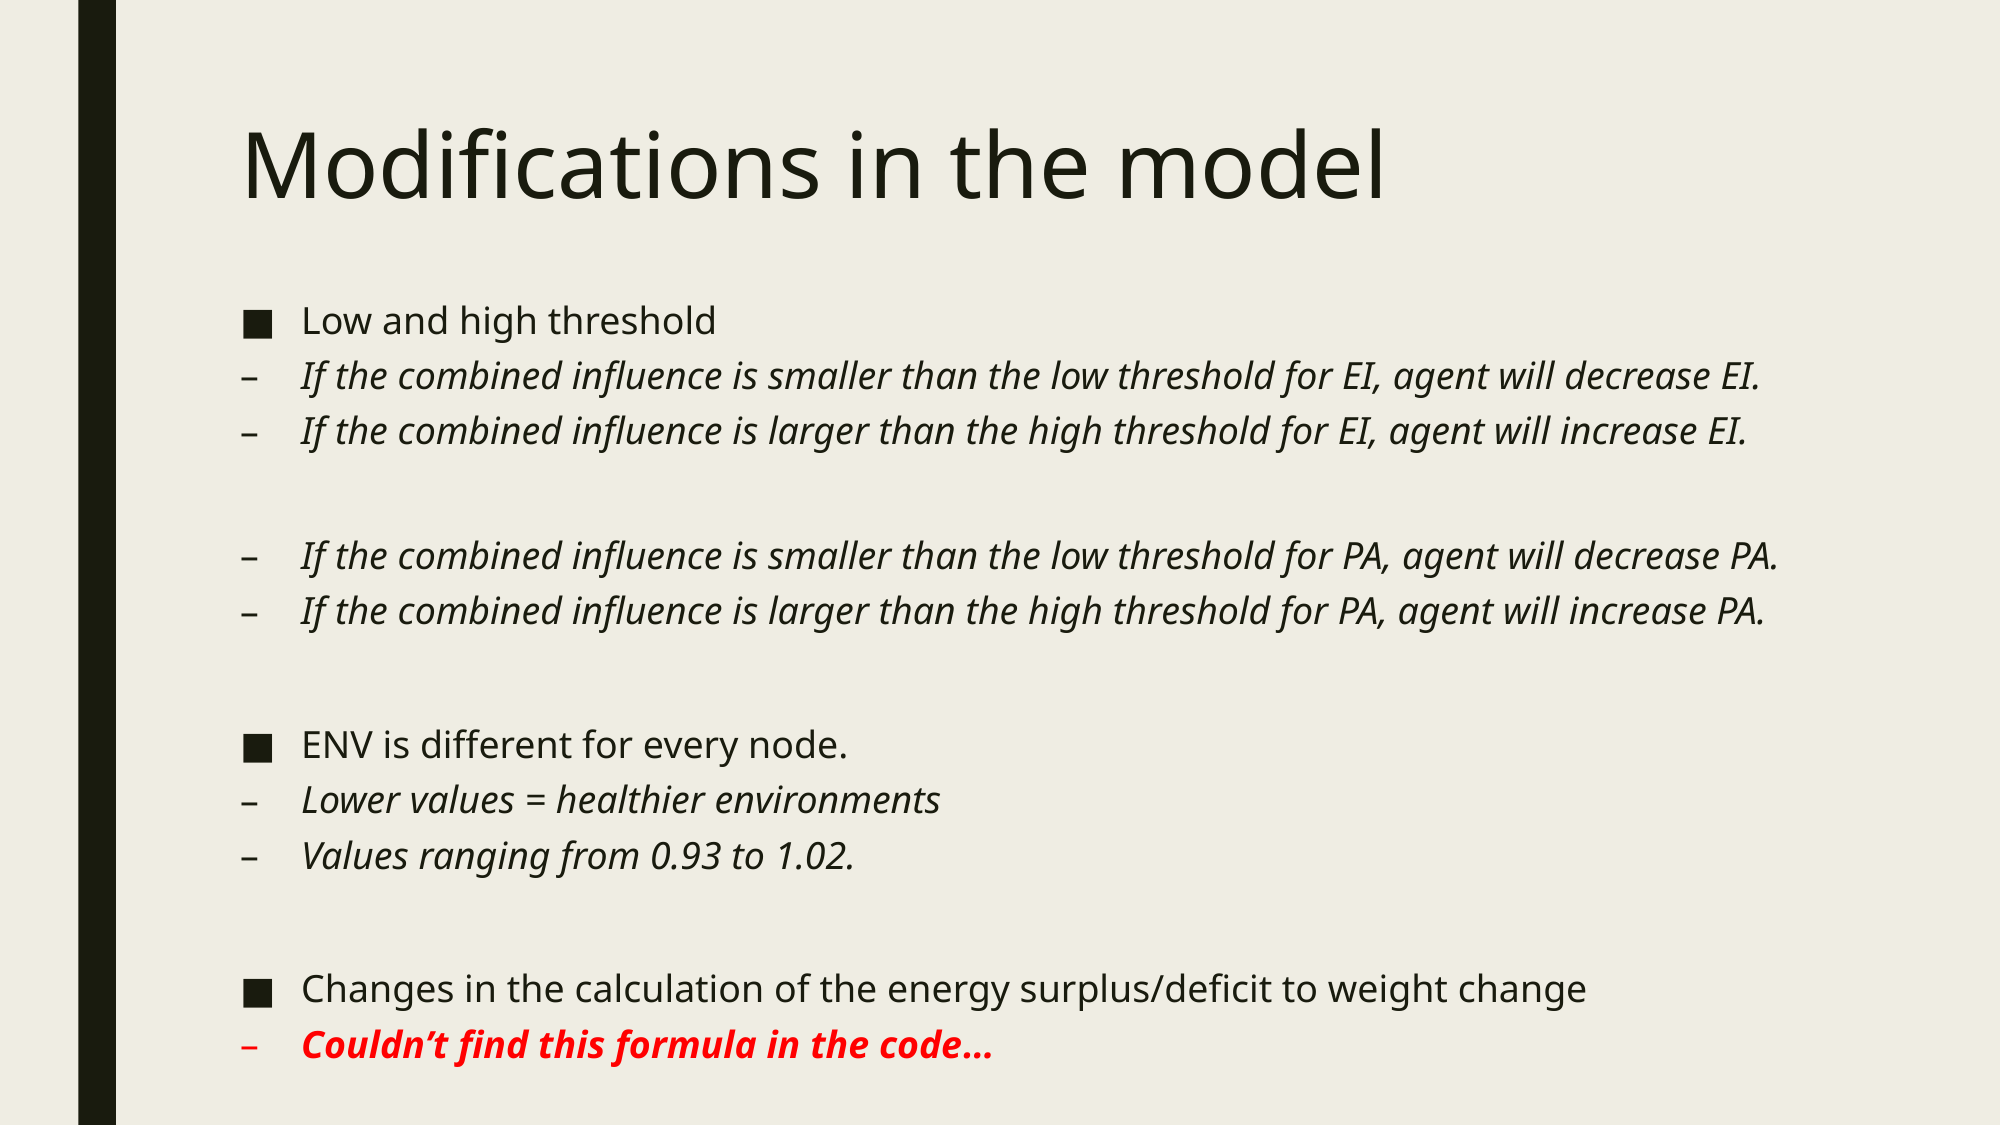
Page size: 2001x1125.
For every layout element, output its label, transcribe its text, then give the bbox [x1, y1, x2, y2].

list Low and high threshold If the combined influence is smaller than the low threshold for EI, agent will decrease EI. If the combined influence is larger than the high threshold for EI, agent will increase EI. If the combined influence is smaller than the low threshold for PA, agent will decrease PA. If the combined influence is larger than the high threshold for PA, agent will increase PA. ENV is different for every node. Lower values = healthier environments Values ranging from 0.93 to 1.02. Changes in the calculation of the energy surplus/deficit to weight change Couldn’t find this formula in the code… [225, 292, 1800, 1084]
title Modifications in the model [225, 112, 1800, 292]
